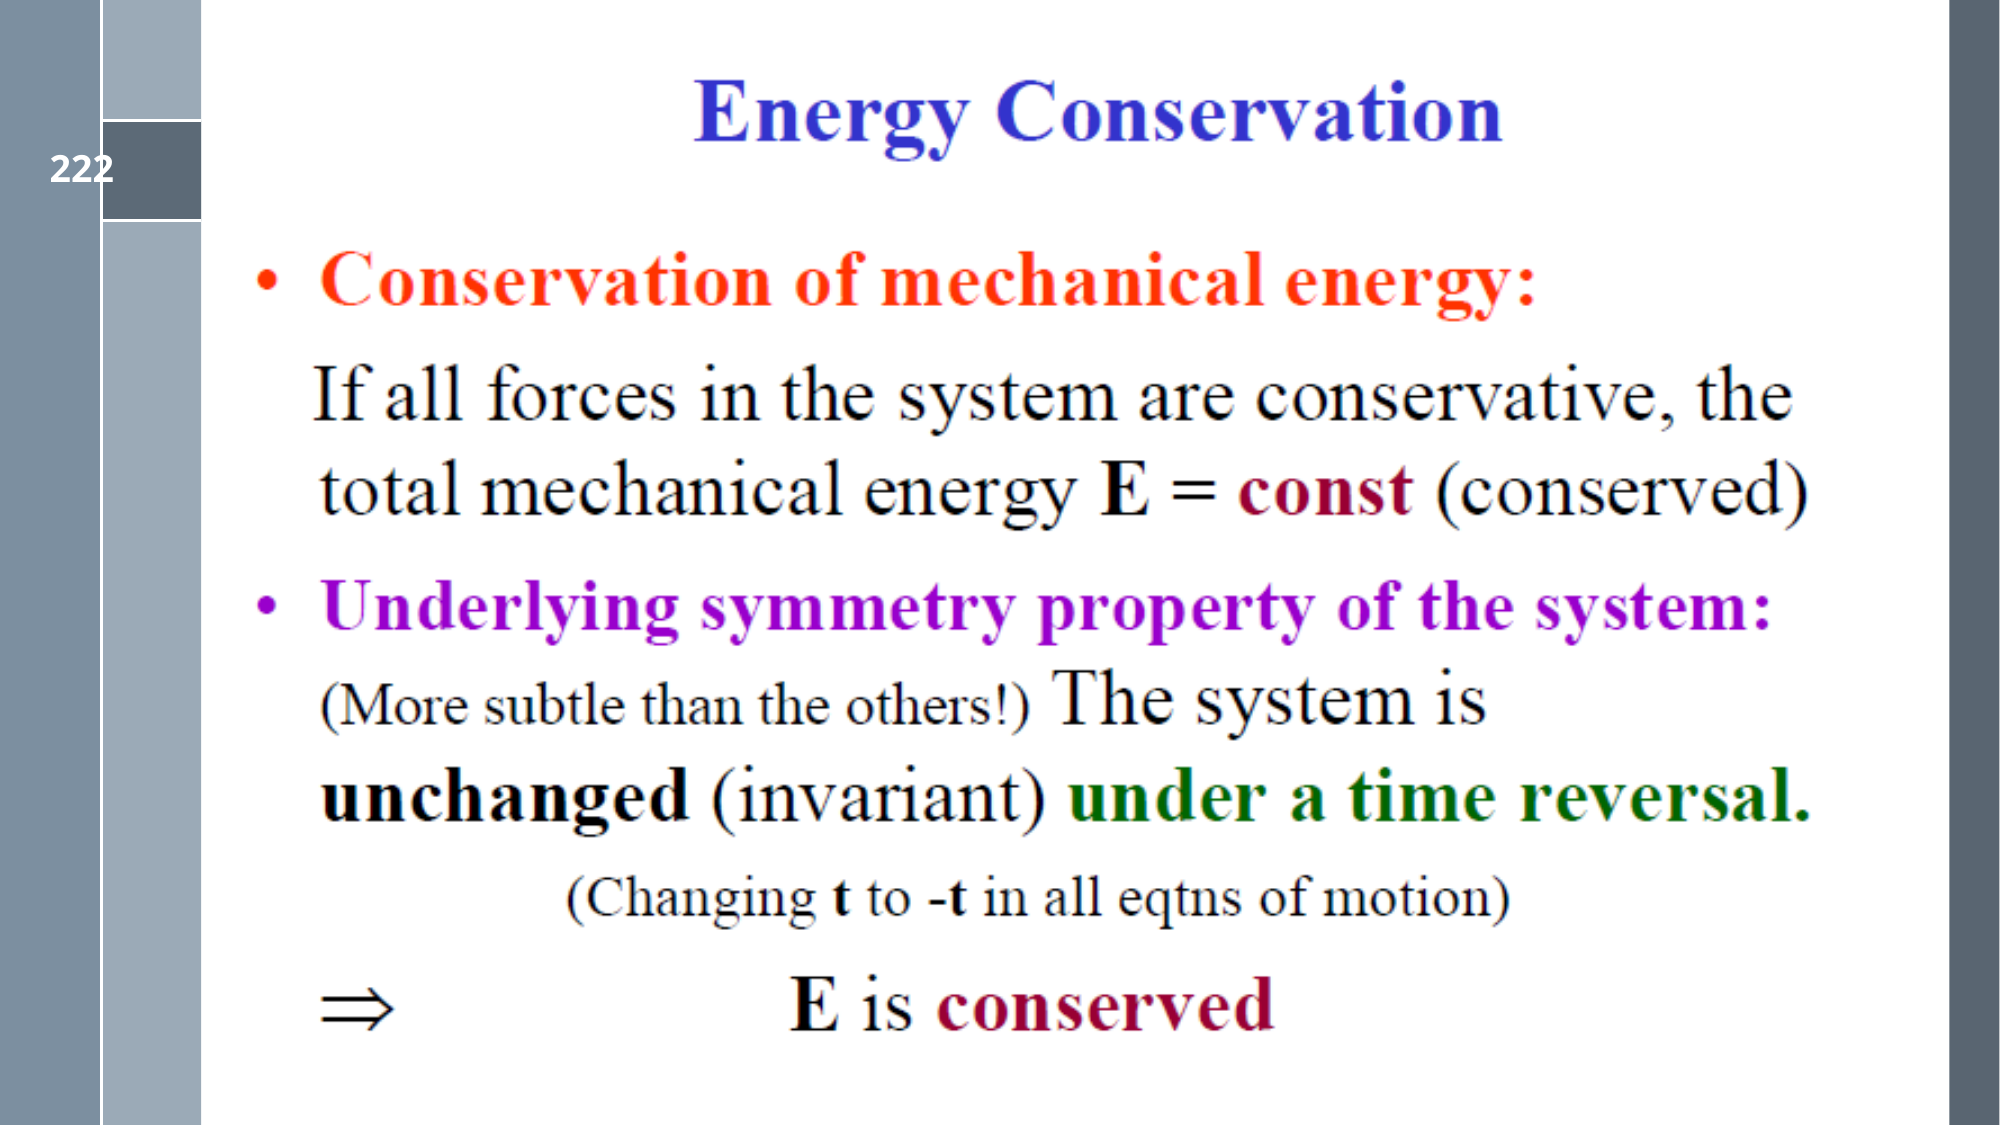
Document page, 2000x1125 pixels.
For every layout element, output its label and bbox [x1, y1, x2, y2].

picture [227, 74, 1838, 1092]
